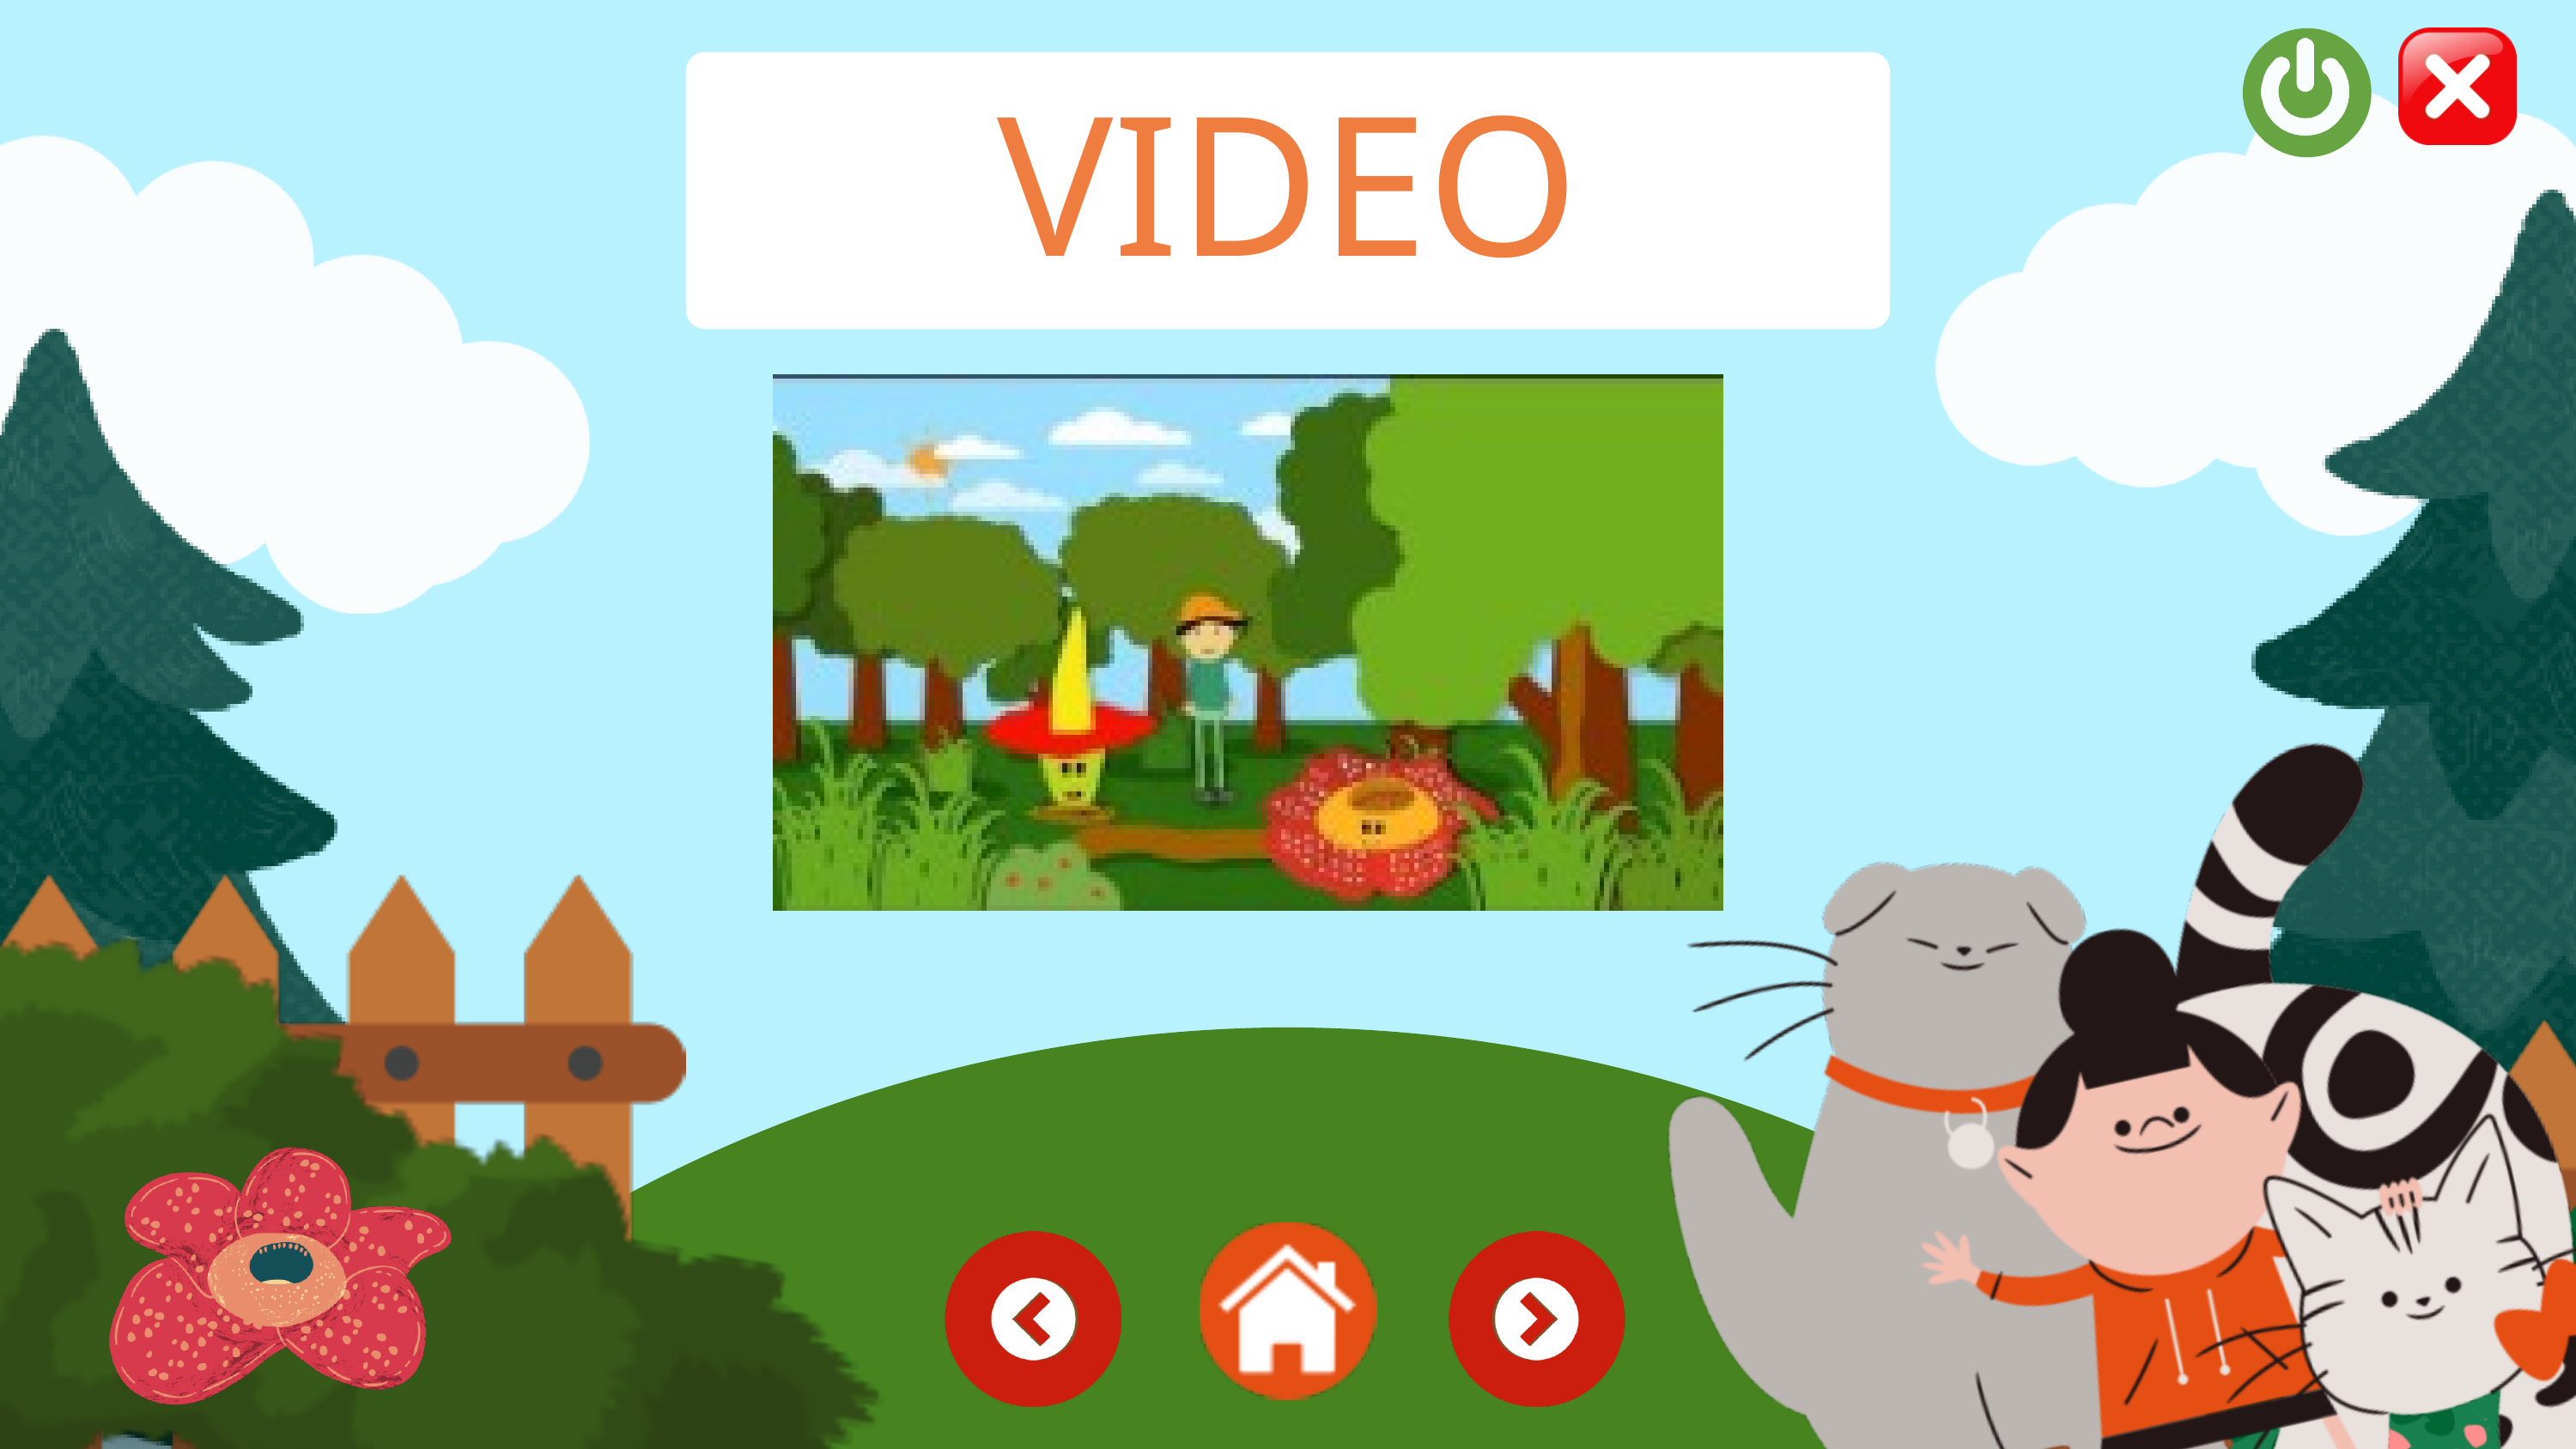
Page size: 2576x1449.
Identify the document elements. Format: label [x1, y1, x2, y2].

text_box [685, 52, 1891, 330]
picture [2261, 38, 2349, 136]
picture [1199, 1222, 1377, 1400]
picture [1449, 1231, 1646, 1407]
text_box [948, 1027, 1664, 1449]
text_box [2242, 27, 2372, 158]
picture [1591, 27, 2576, 1449]
text_box [772, 373, 1724, 912]
picture [0, 134, 1121, 1449]
